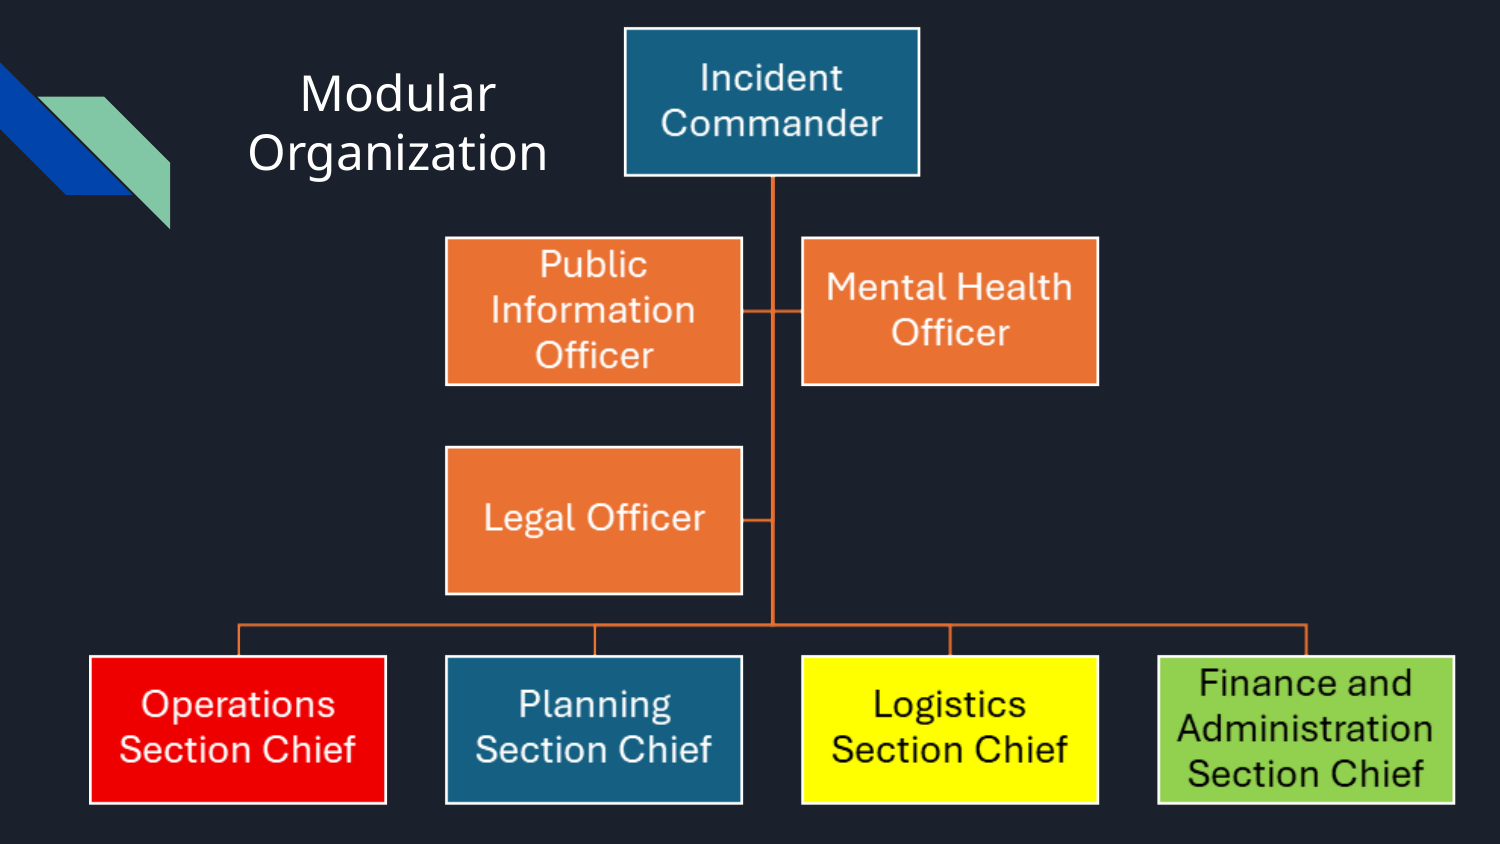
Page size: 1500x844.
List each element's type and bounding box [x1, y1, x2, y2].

picture [88, 18, 1471, 825]
